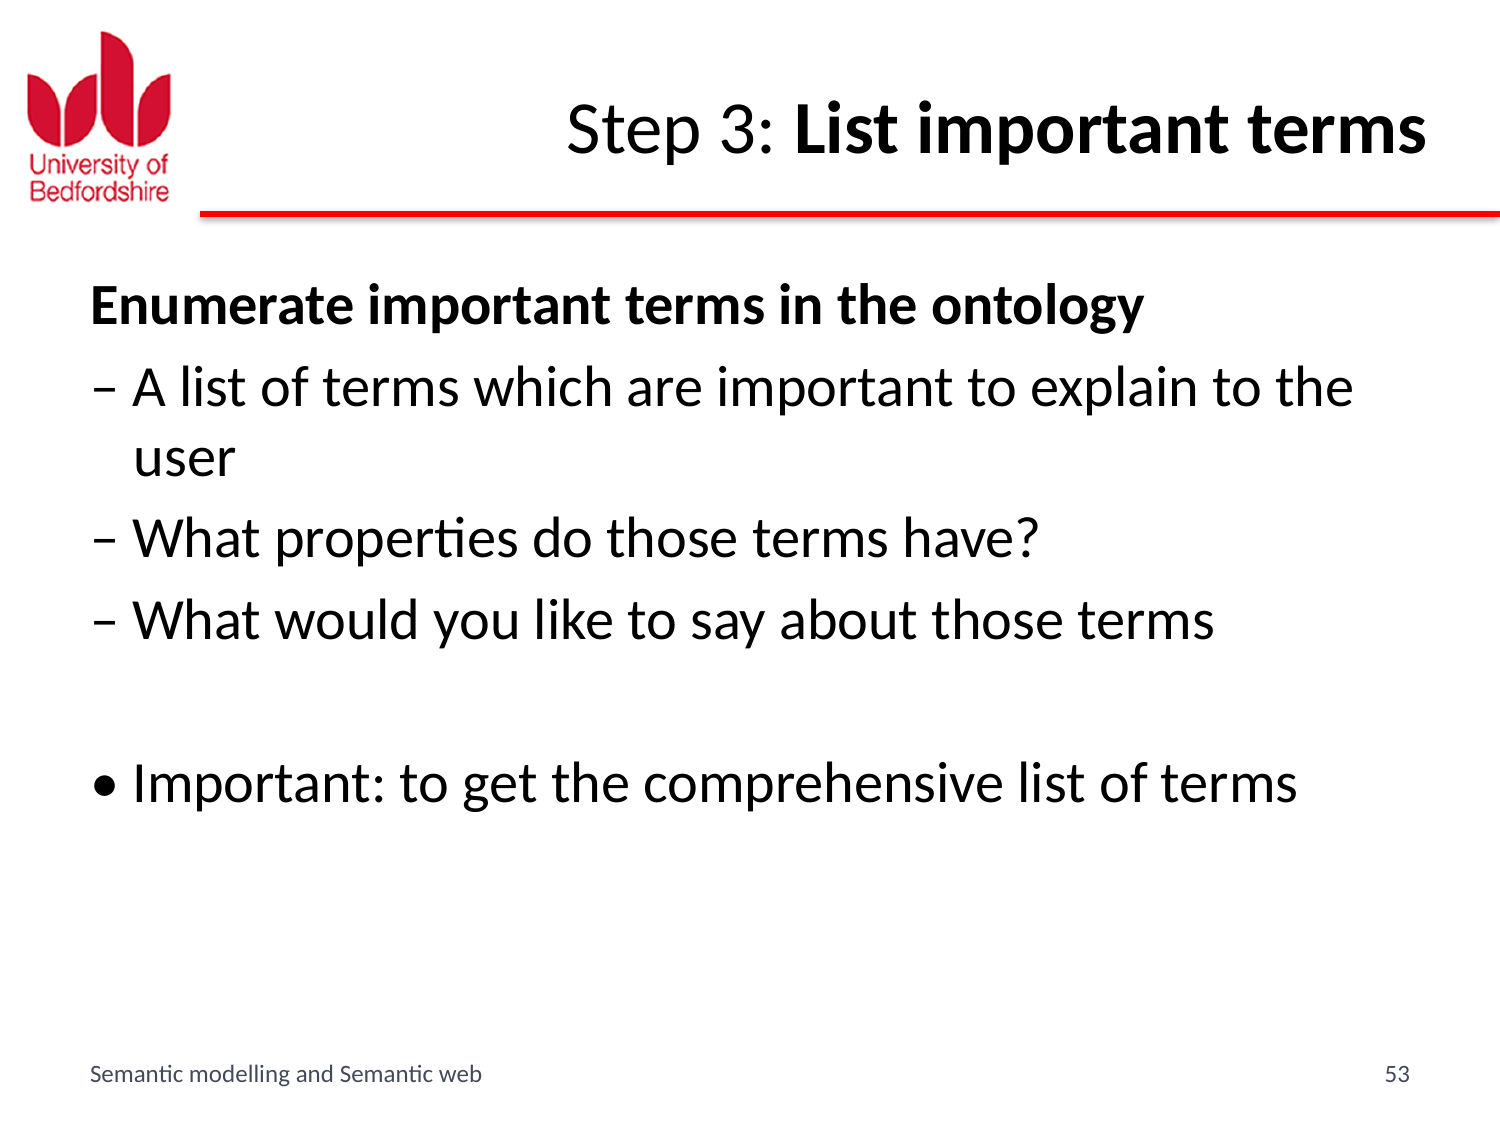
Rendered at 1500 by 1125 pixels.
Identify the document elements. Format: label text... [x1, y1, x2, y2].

slide_number 53 [1344, 1042, 1425, 1103]
slide_number Semantic modelling and Semantic web [75, 1042, 503, 1103]
list Enumerate important terms in the ontology – A list of terms which are important to explain to the user – What properties do those terms have? – What would you like to say about those terms • Important: to get the comprehensive list of terms [75, 258, 1472, 1002]
picture [0, 15, 201, 214]
title Step 3: List important terms [110, 30, 1461, 218]
